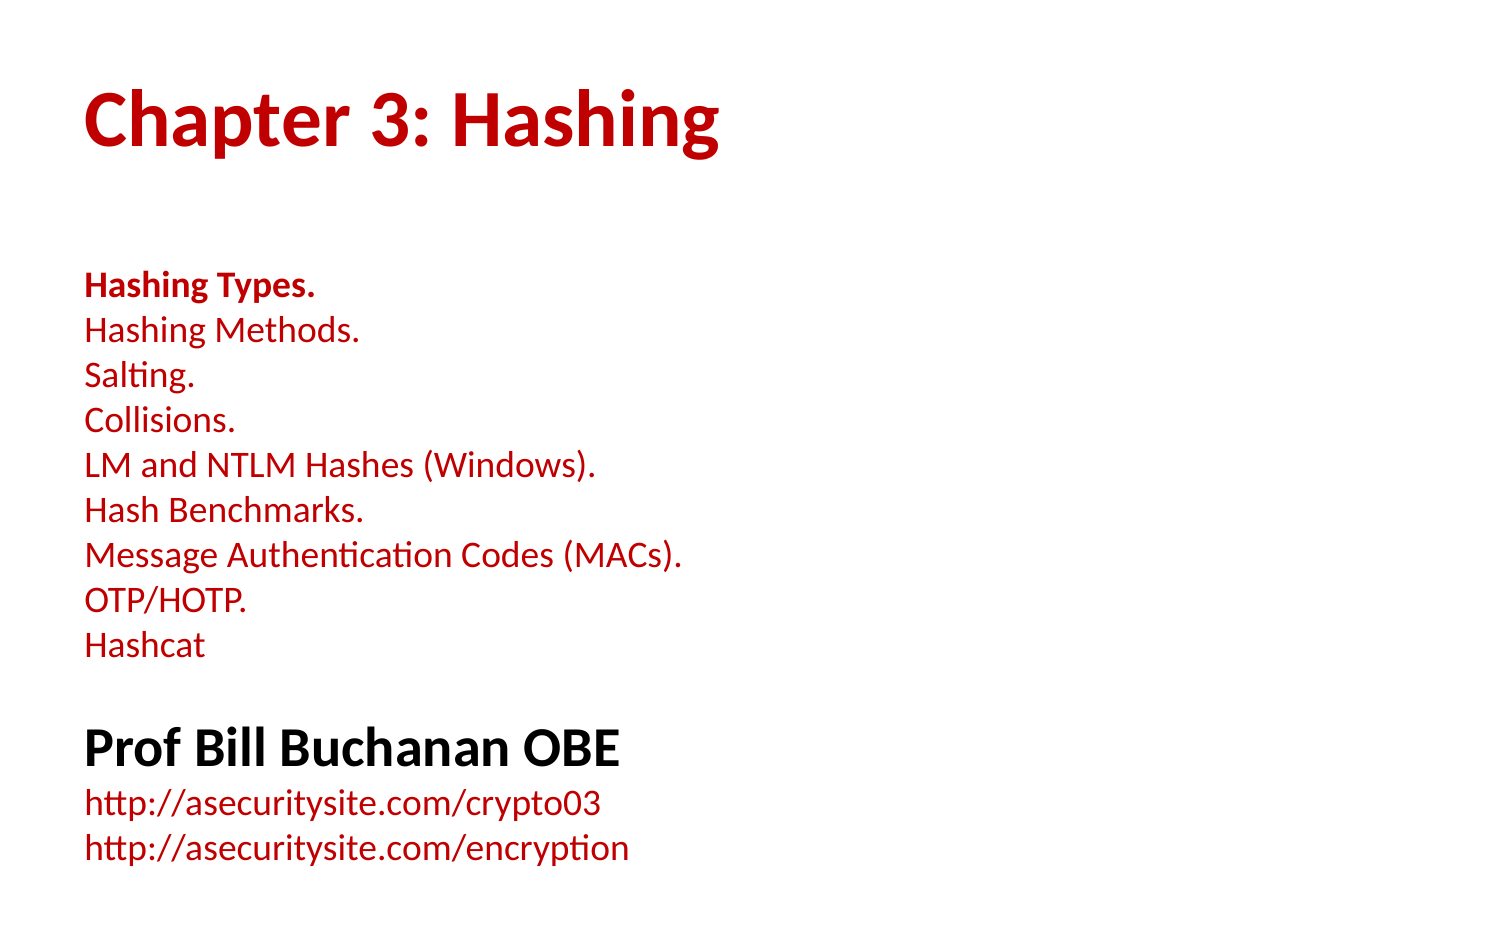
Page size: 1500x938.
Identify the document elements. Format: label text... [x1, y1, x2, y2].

title Chapter 3: Hashing Hashing Types. Hashing Methods. Salting. Collisions. LM and NTLM Hashes (Windows). Hash Benchmarks. Message Authentication Codes (MACs). OTP/HOTP. Hashcat Prof Bill Buchanan OBE http://asecuritysite.com/crypto03 http://asecuritysite.com/encryption [76, 51, 952, 927]
